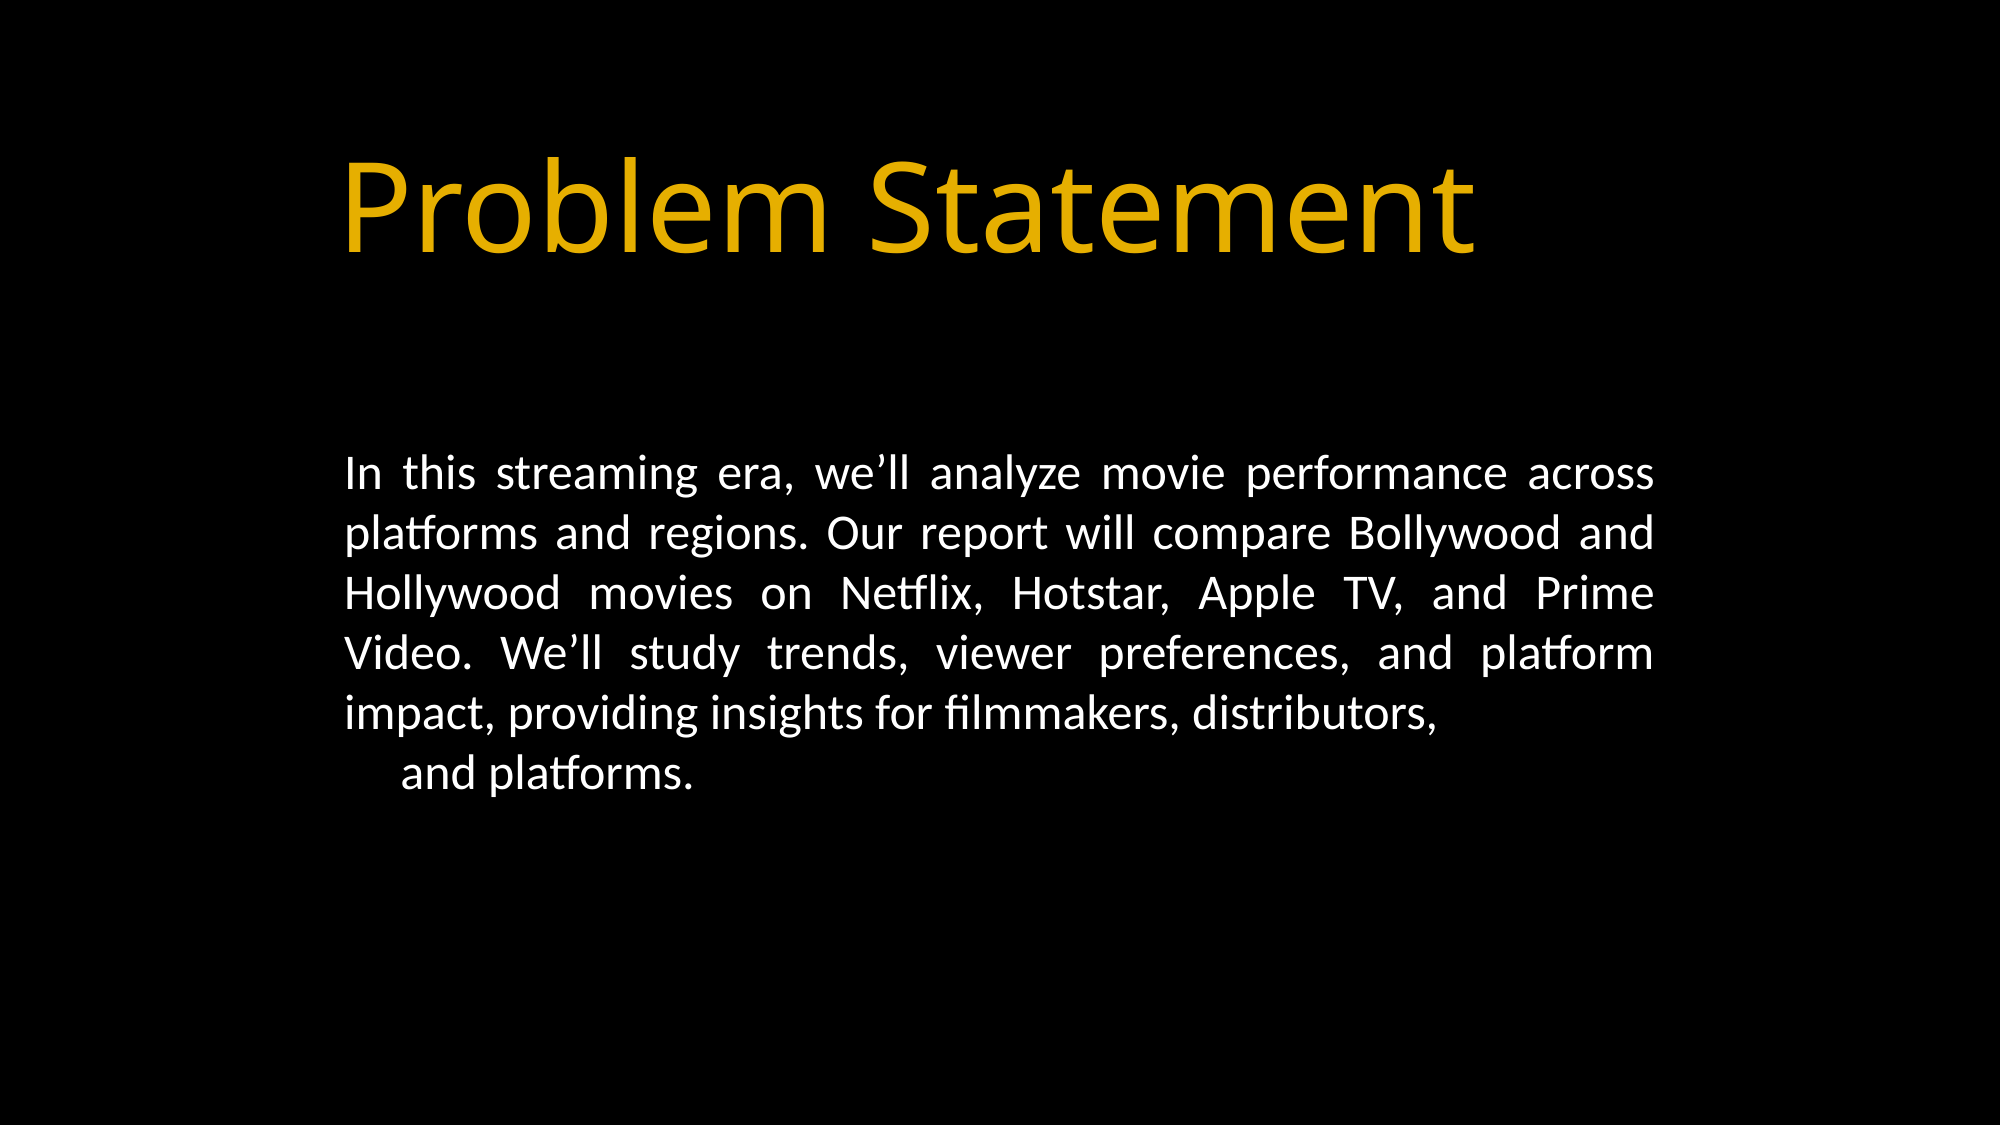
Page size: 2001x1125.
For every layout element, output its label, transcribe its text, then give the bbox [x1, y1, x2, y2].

text_box Problem Statement [313, 111, 1858, 294]
text_box In this streaming era, we’ll analyze movie performance across platforms and regions. Our report will compare Bollywood and Hollywood movies on Netflix, Hotstar, Apple TV, and Prime Video. We’ll study trends, viewer preferences, and platform impact, providing insights for filmmakers, distributors, and platforms. [329, 432, 1671, 807]
